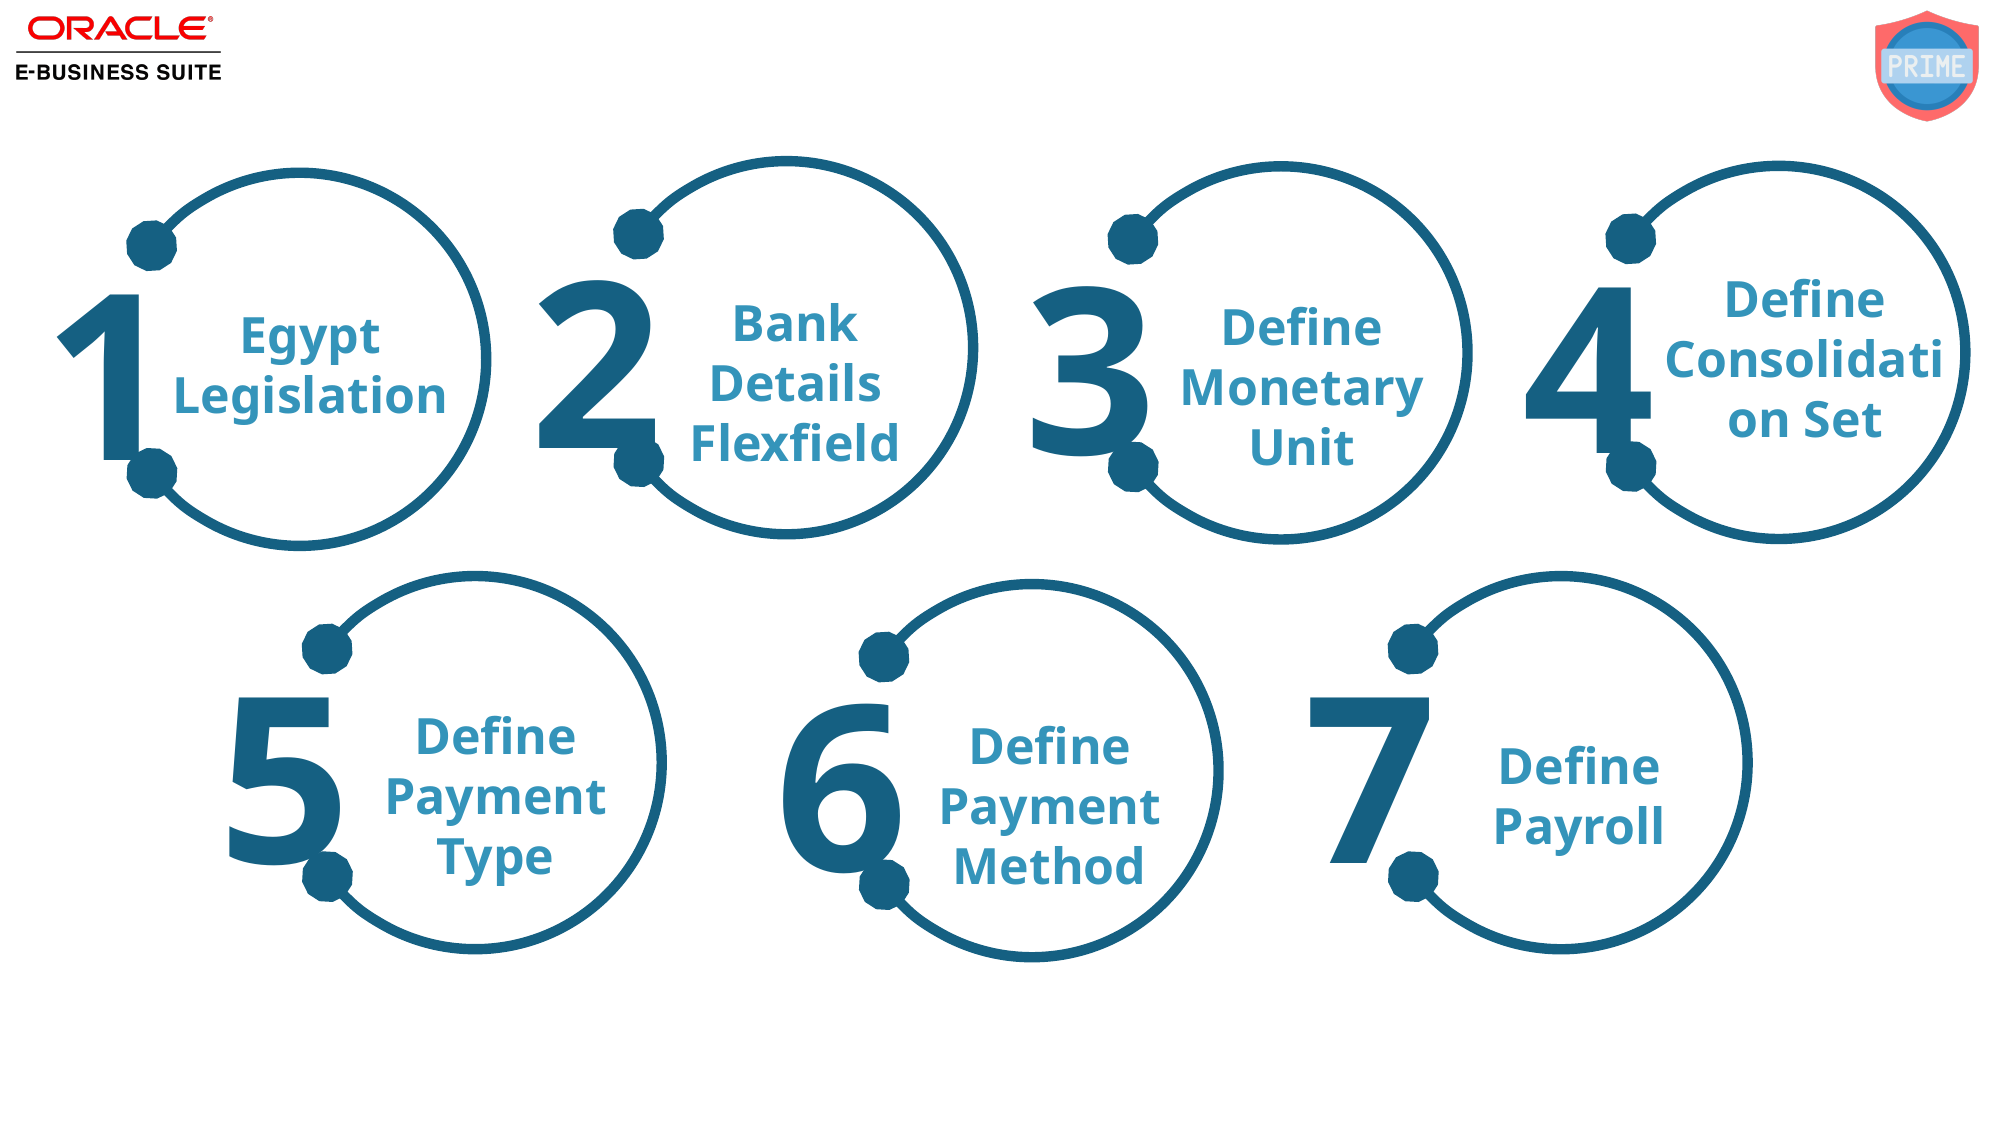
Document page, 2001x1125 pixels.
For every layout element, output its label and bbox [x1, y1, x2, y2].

picture [1868, 7, 1986, 125]
text_box [1016, 165, 1468, 540]
text_box [1513, 165, 1973, 540]
text_box [764, 583, 1224, 958]
text_box [48, 172, 487, 547]
picture [16, 15, 222, 81]
text_box [522, 160, 974, 535]
text_box [1305, 575, 1749, 950]
text_box [211, 575, 666, 950]
